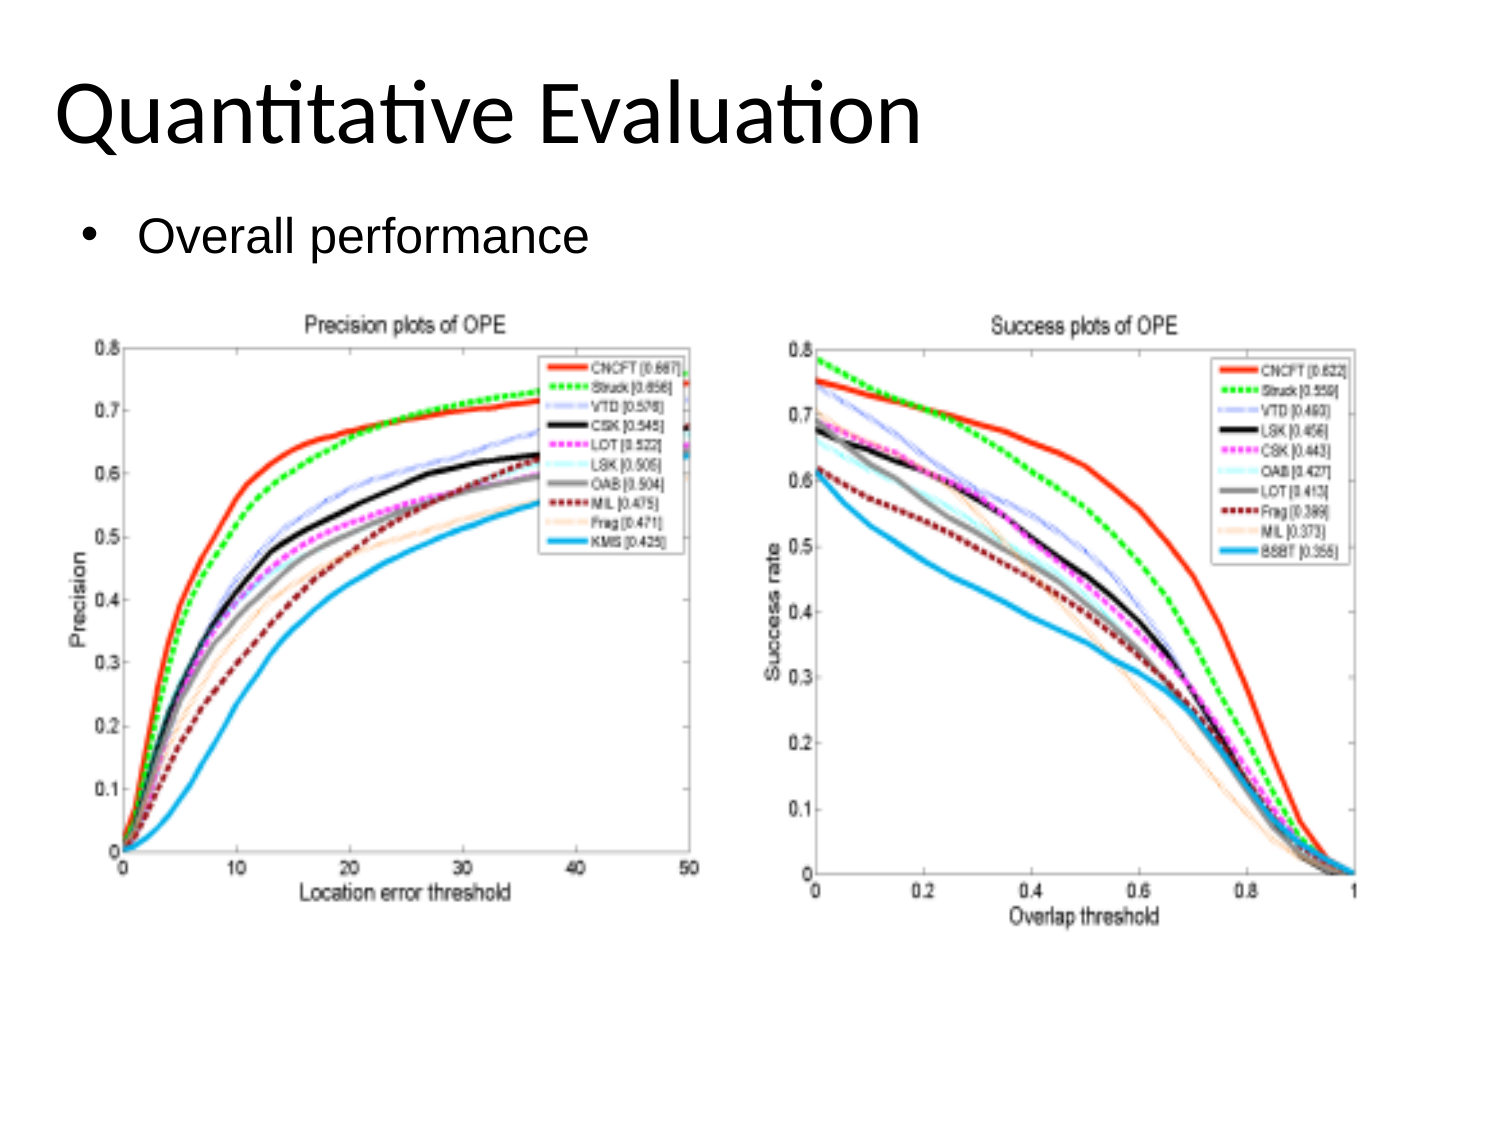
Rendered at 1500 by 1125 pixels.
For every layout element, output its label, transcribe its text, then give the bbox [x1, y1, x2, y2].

text_box Overall performance [66, 196, 606, 271]
picture [29, 302, 1419, 941]
title Quantitative Evaluation [39, 54, 1334, 161]
